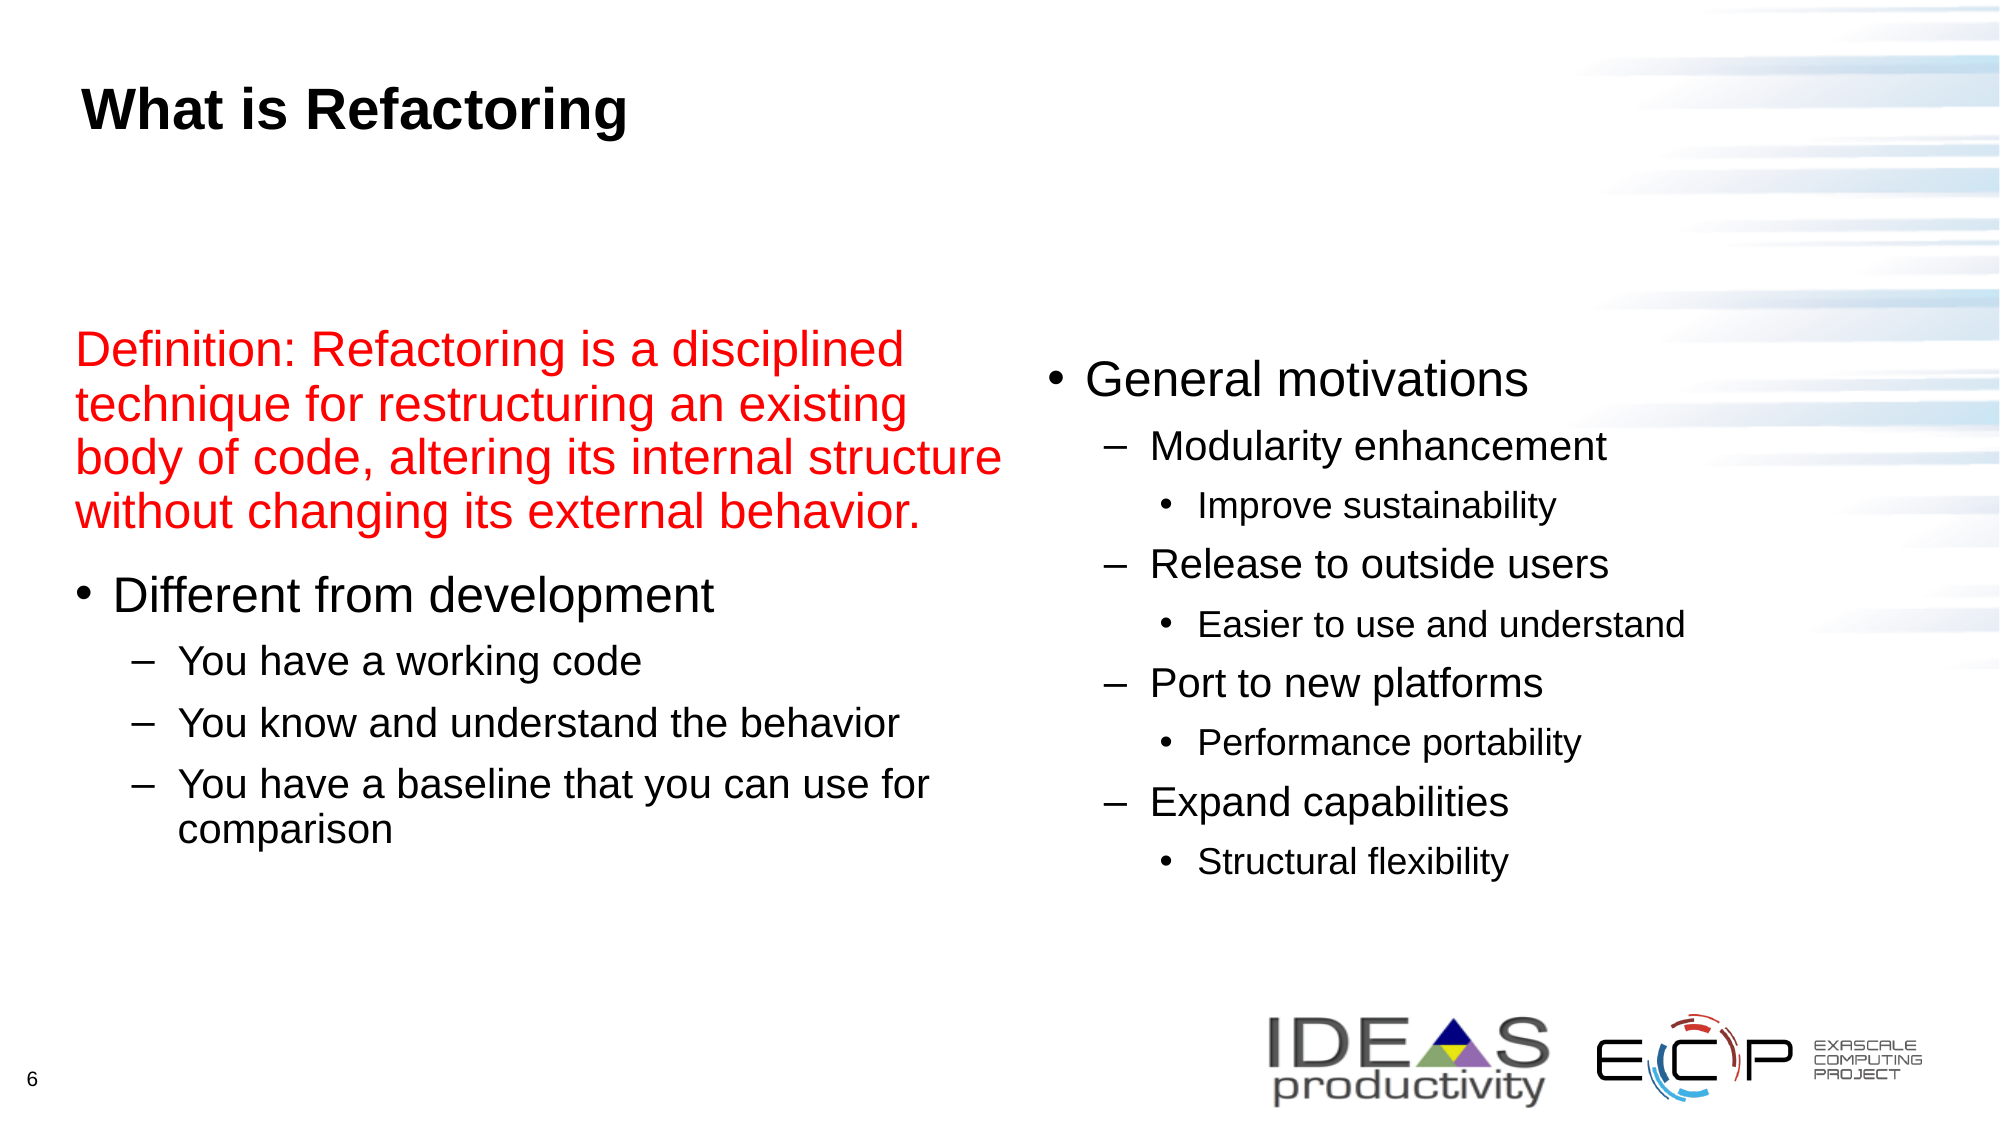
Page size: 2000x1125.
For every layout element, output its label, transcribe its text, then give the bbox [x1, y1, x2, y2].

text_box General motivations Modularity enhancement Improve sustainability Release to outside users Easier to use and understand Port to new platforms Performance portability Expand capabilities Structural flexibility [1032, 256, 1848, 947]
list Definition: Refactoring is a disciplined technique for restructuring an existing body of code, altering its internal structure without changing its external behavior. Different from development You have a working code You know and understand the behavior You have a baseline that you can use for comparison [59, 316, 1033, 976]
picture [1531, 0, 2000, 669]
picture [1597, 1014, 1922, 1102]
title What is Refactoring [66, 74, 1925, 258]
picture [1257, 1009, 1560, 1115]
